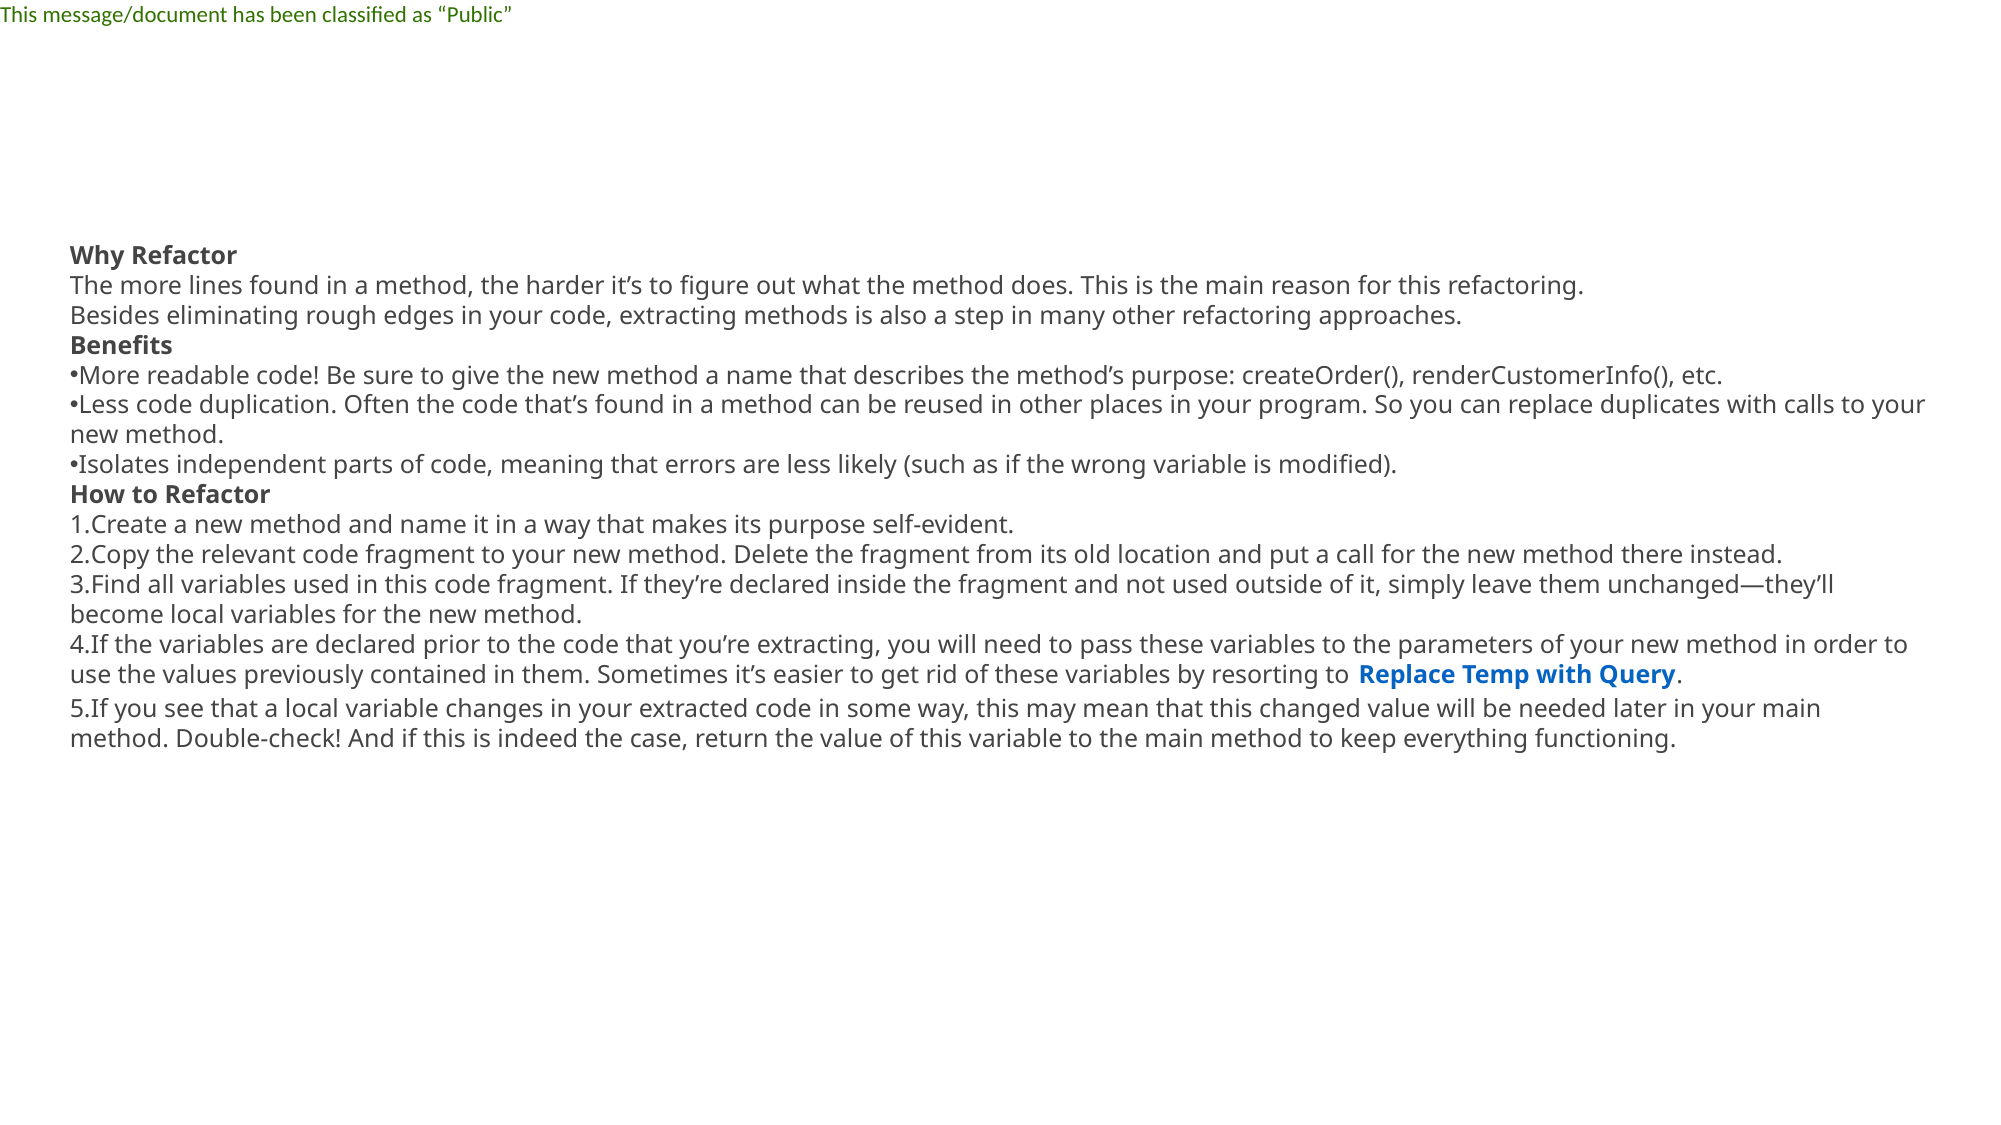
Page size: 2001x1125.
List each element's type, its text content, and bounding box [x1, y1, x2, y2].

text_box Why Refactor The more lines found in a method, the harder it’s to figure out what the method does. This is the main reason for this refactoring. Besides eliminating rough edges in your code, extracting methods is also a step in many other refactoring approaches. Benefits More readable code! Be sure to give the new method a name that describes the method’s purpose: createOrder(), renderCustomerInfo(), etc. Less code duplication. Often the code that’s found in a method can be reused in other places in your program. So you can replace duplicates with calls to your new method. Isolates independent parts of code, meaning that errors are less likely (such as if the wrong variable is modified). How to Refactor Create a new method and name it in a way that makes its purpose self-evident. Copy the relevant code fragment to your new method. Delete the fragment from its old location and put a call for the new method there instead. Find all variables used in this code fragment. If they’re declared inside the fragment and not used outside of it, simply leave them unchanged—they’ll become local variables for the new method. If the variables are declared prior to the code that you’re extracting, you will need to pass these variables to the parameters of your new method in order to use the values previously contained in them. Sometimes it’s easier to get rid of these variables by resorting to Replace Temp with Query. If you see that a local variable changes in your extracted code in some way, this may mean that this changed value will be needed later in your main method. Double-check! And if this is indeed the case, return the value of this variable to the main method to keep everything functioning. [55, 231, 1945, 760]
